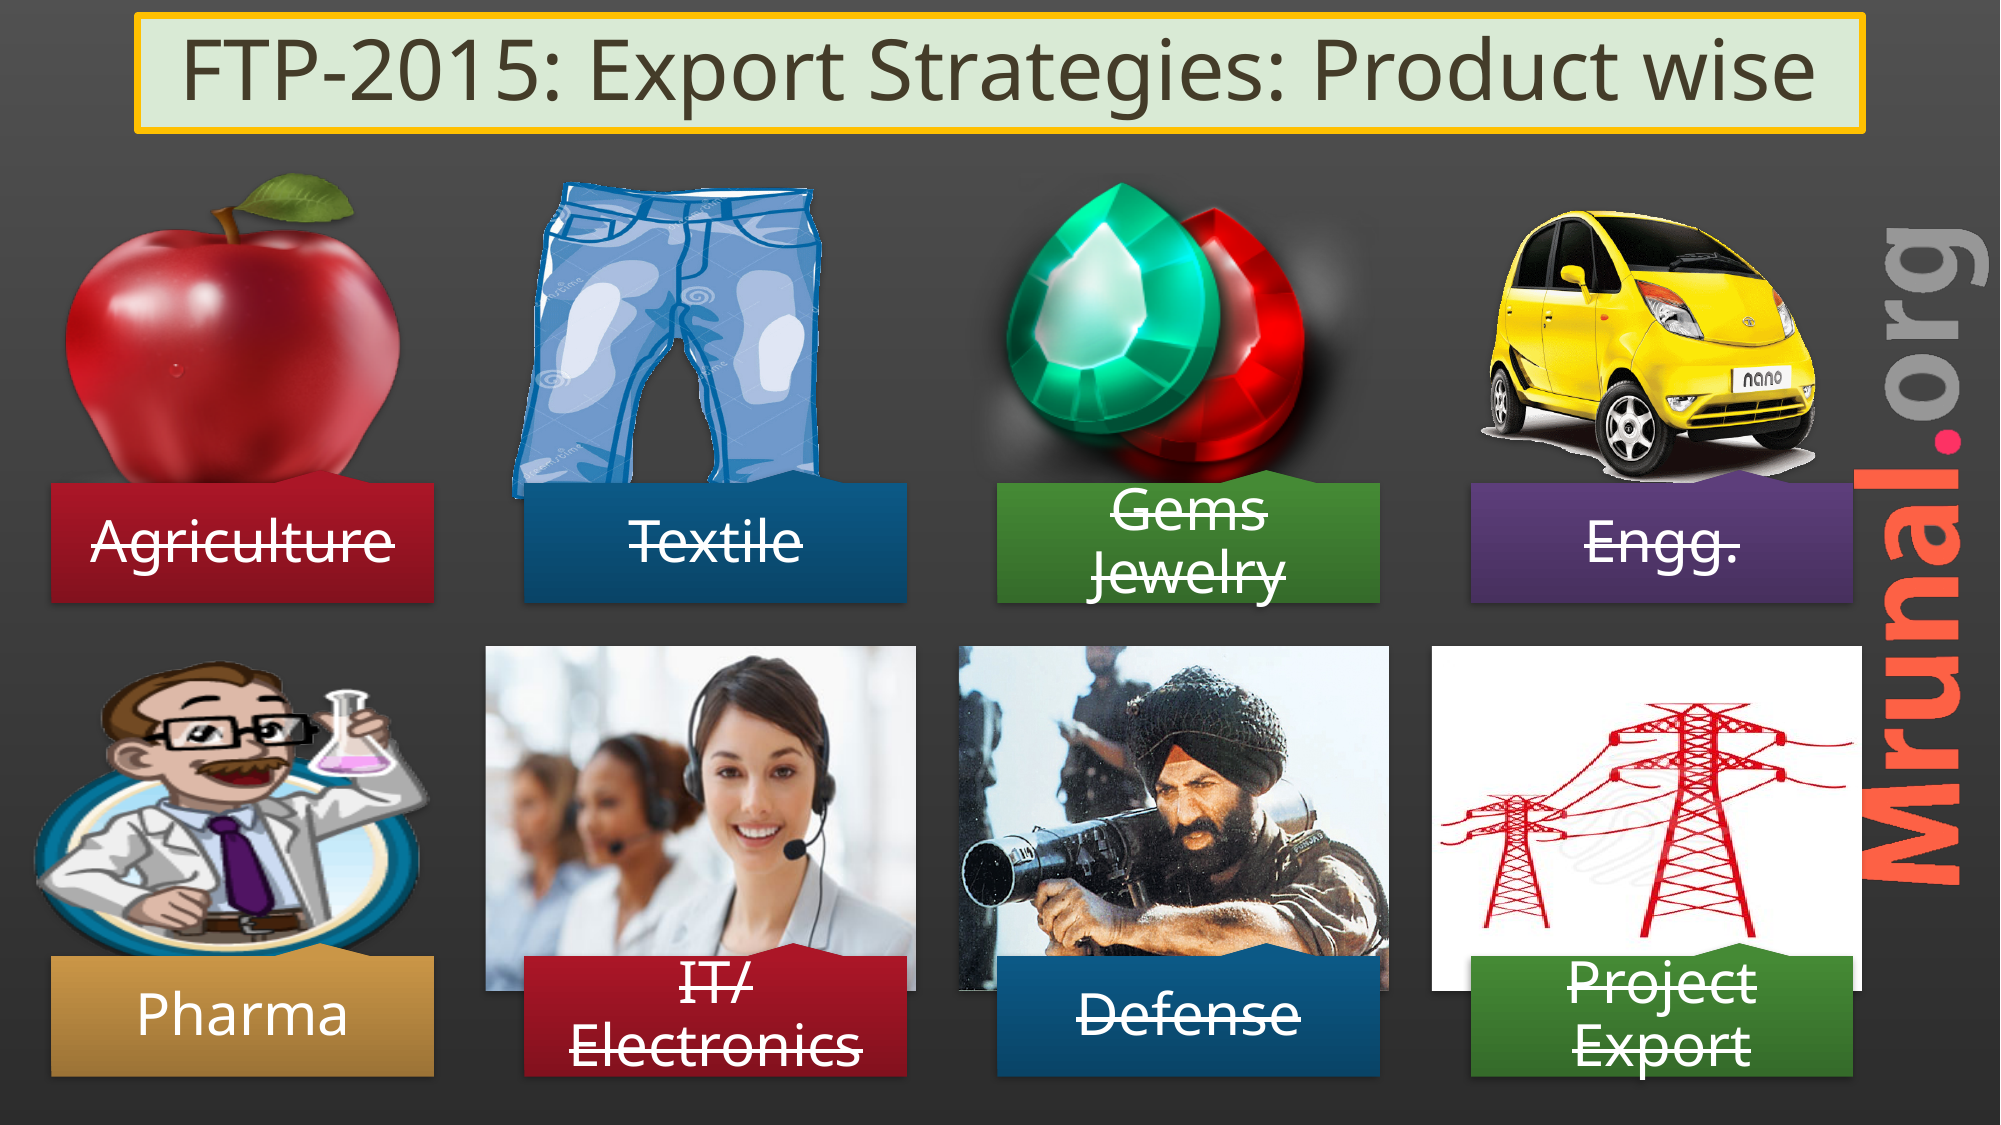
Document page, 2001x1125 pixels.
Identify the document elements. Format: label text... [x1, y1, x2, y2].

title FTP-2015: Export Strategies: Product wise [134, 12, 1866, 134]
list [11, 149, 1863, 1101]
picture [1863, 223, 2000, 894]
